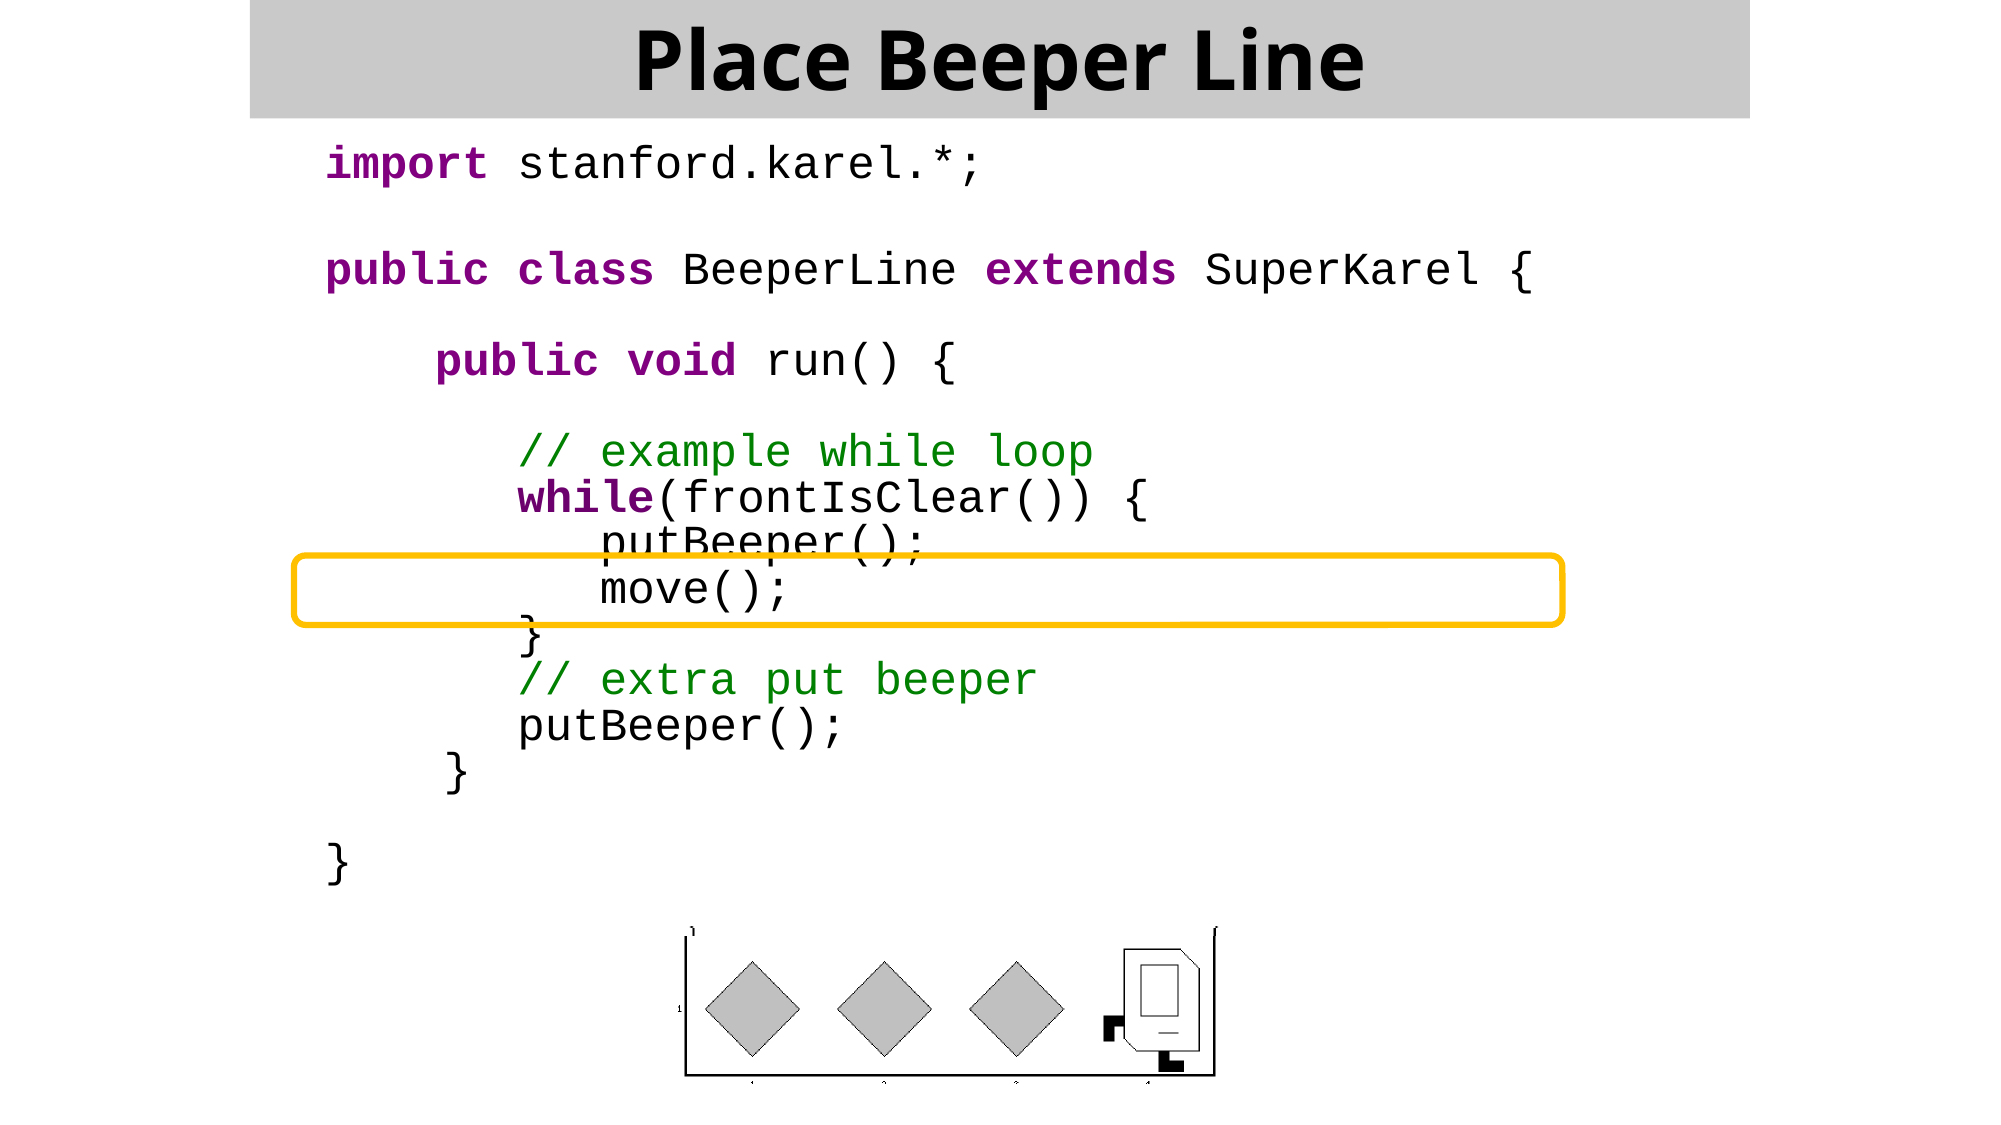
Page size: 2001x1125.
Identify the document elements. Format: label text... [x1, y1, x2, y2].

picture [650, 926, 1246, 1096]
text_box Place Beeper Line [248, 0, 1751, 120]
text_box [293, 554, 1563, 626]
text_box import stanford.karel.*; public class BeeperLine extends SuperKarel { public void run() { // example while loop while(frontIsClear()) { putBeeper(); move(); } // extra put beeper putBeeper(); } } [324, 134, 1675, 1096]
